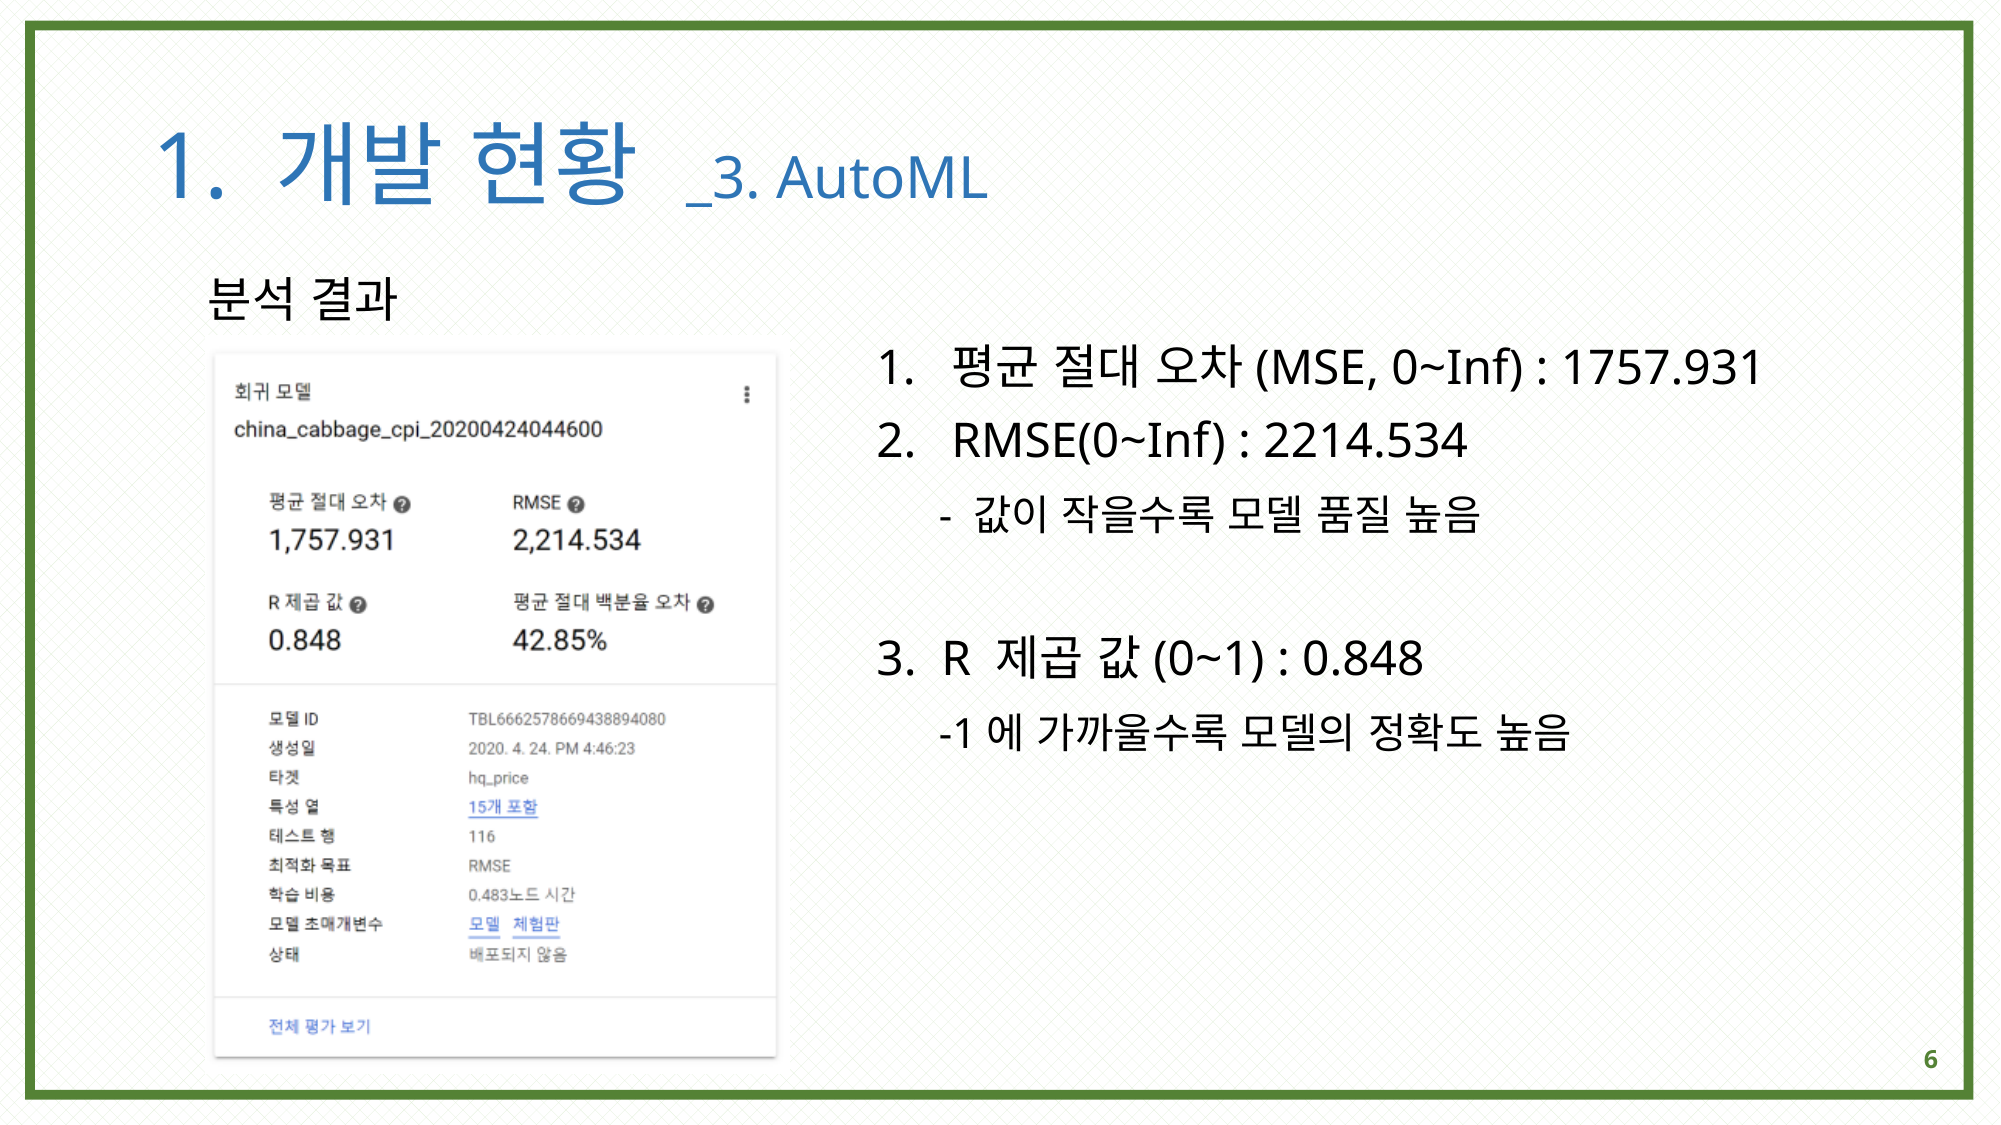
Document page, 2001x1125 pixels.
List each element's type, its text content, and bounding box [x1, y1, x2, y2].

title 1. 개발 현황 _3. AutoML [137, 59, 1863, 278]
text_box 분석 결과 [192, 268, 539, 336]
text_box 6 [1503, 1030, 1954, 1091]
picture [205, 335, 790, 1074]
text_box [24, 20, 1974, 1101]
text_box 평균 절대 오차(MSE, 0~Inf) : 1757.931 RMSE(0~Inf) : 2214.534 - 값이 작을수록 모델 품질 높음 3. R 제곱 값(0~1) : 0.848 -1에 가까울수록 모델의 정확도 높음 [861, 336, 1899, 1050]
